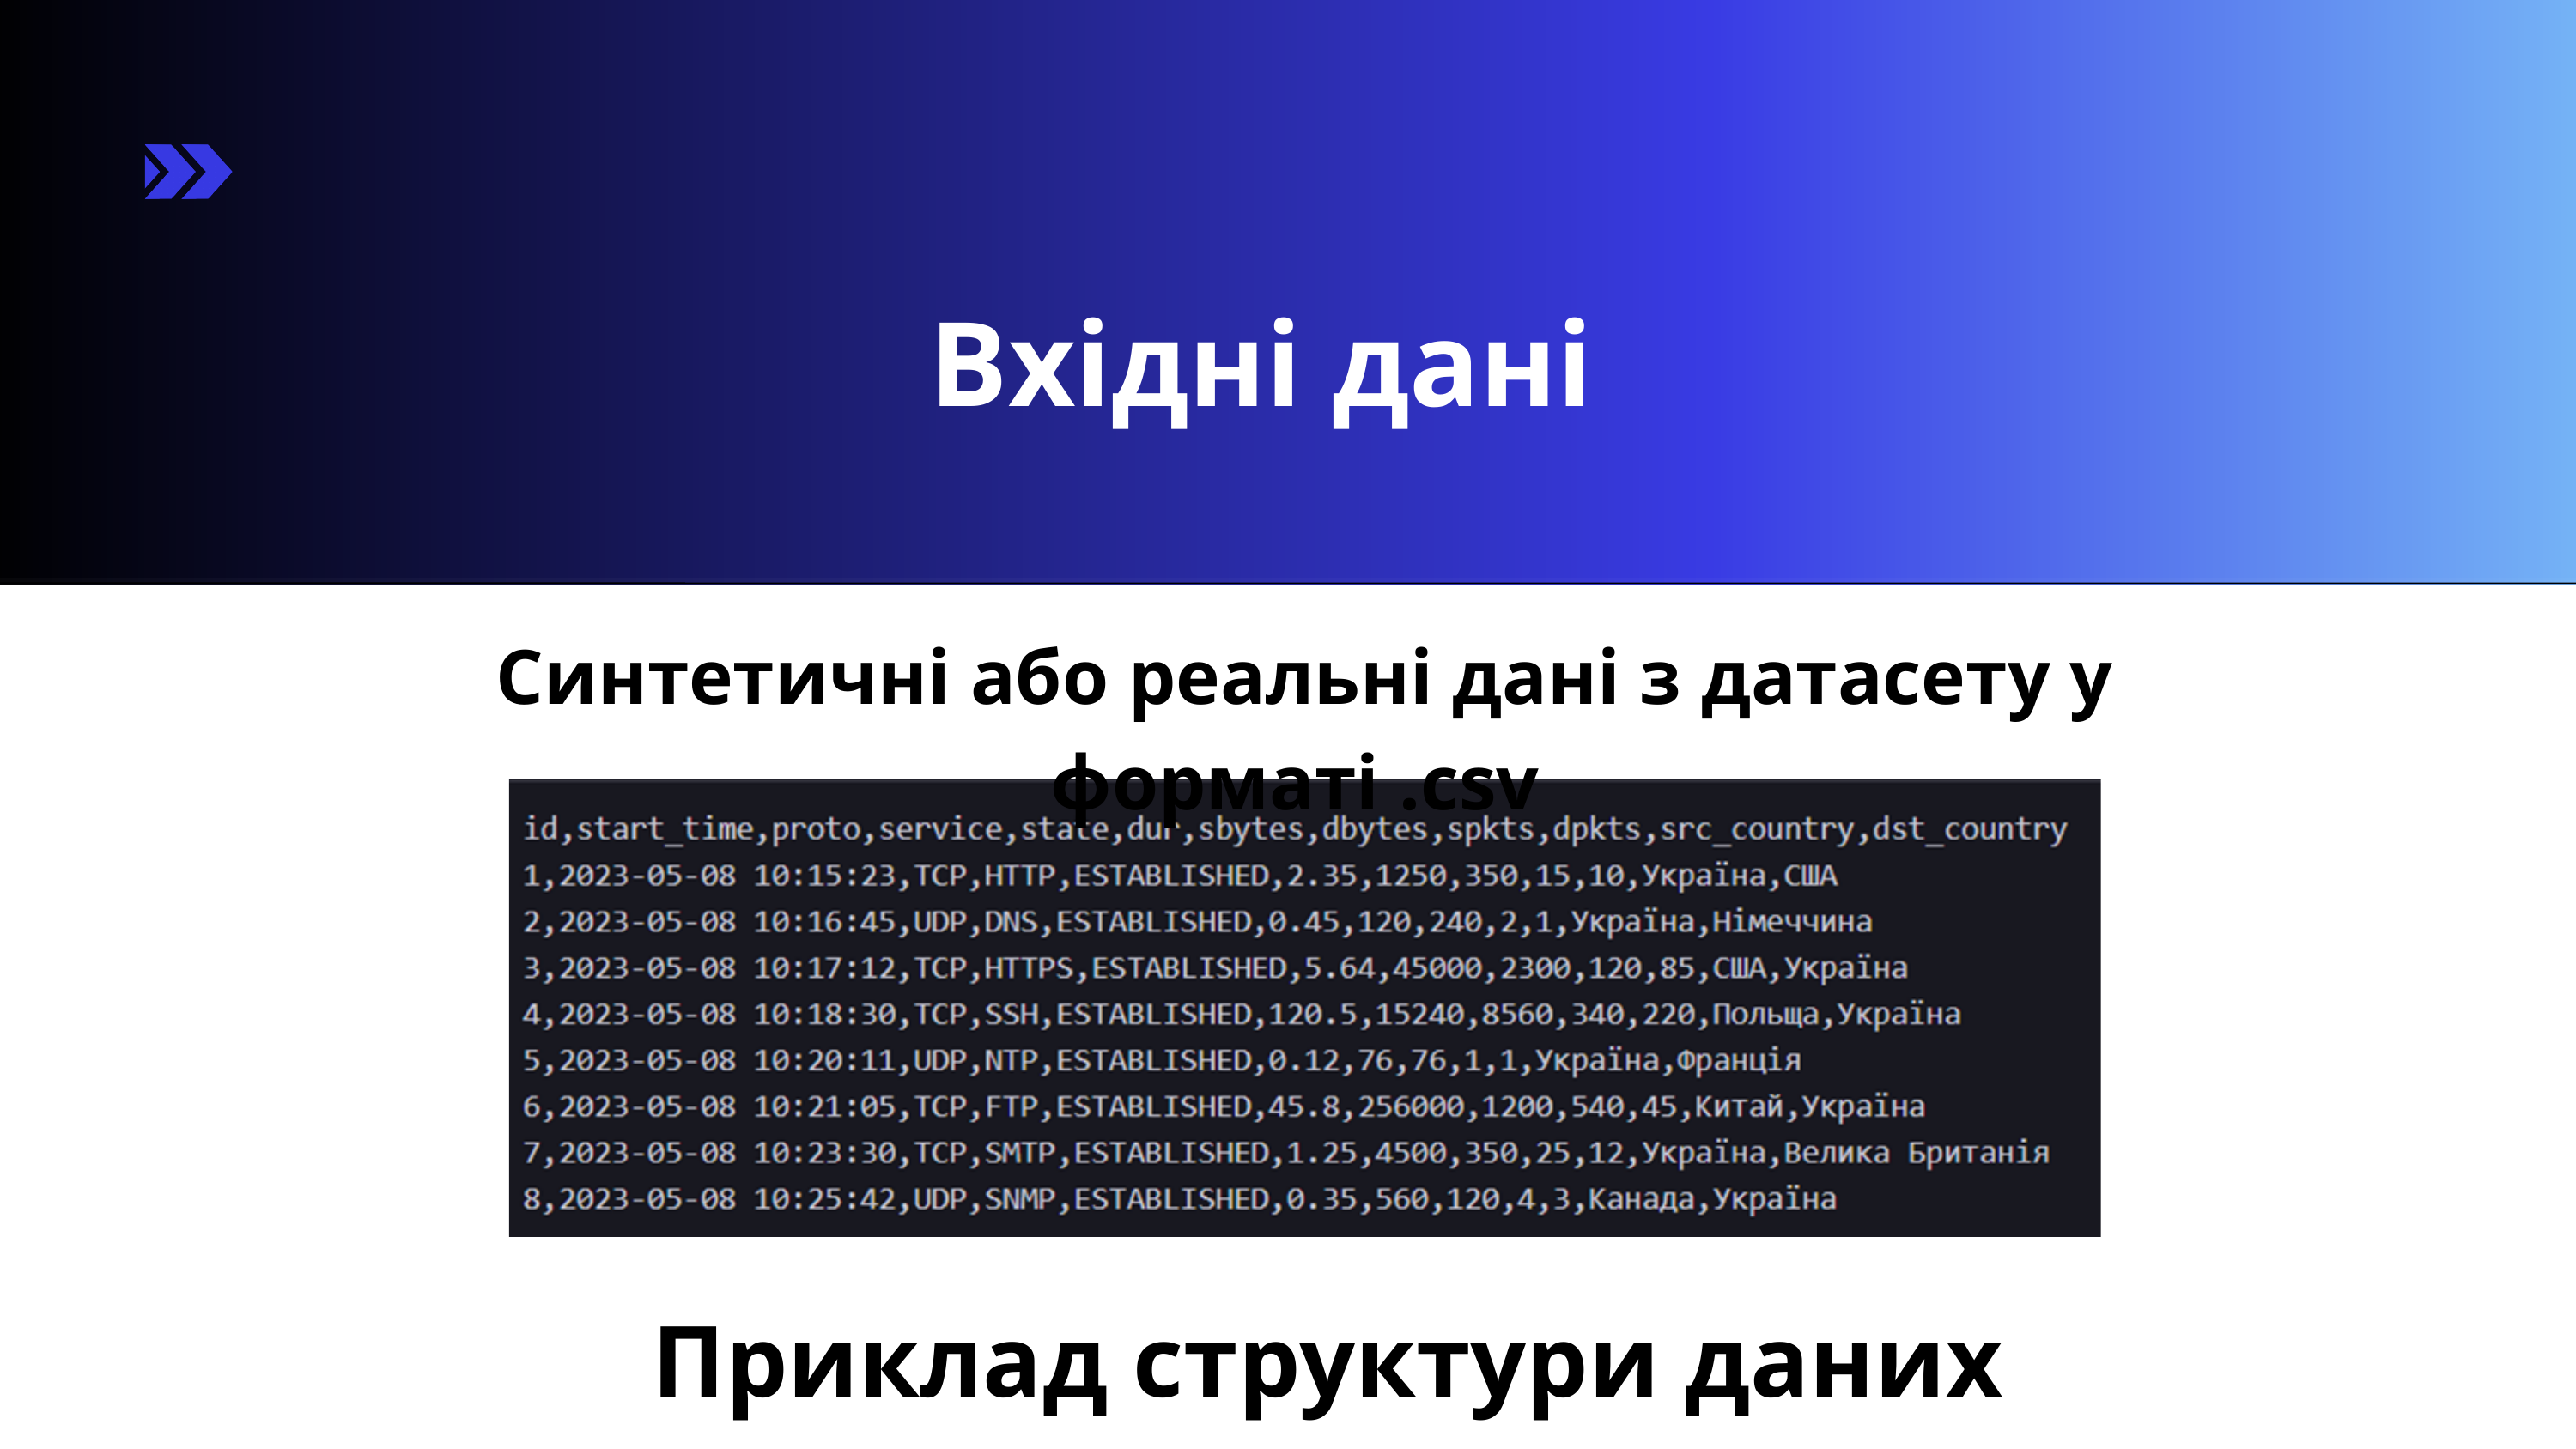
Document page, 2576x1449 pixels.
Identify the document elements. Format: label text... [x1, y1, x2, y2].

text_box [508, 825, 2101, 1237]
text_box [0, 0, 2576, 583]
text_box Синтетичні або реальні дані з датасету у форматі .csv [275, 614, 2336, 825]
text_box Вхідні дані [508, 289, 2014, 430]
text_box Приклад структури даних датасету [447, 1298, 2209, 1449]
text_box [144, 144, 233, 199]
